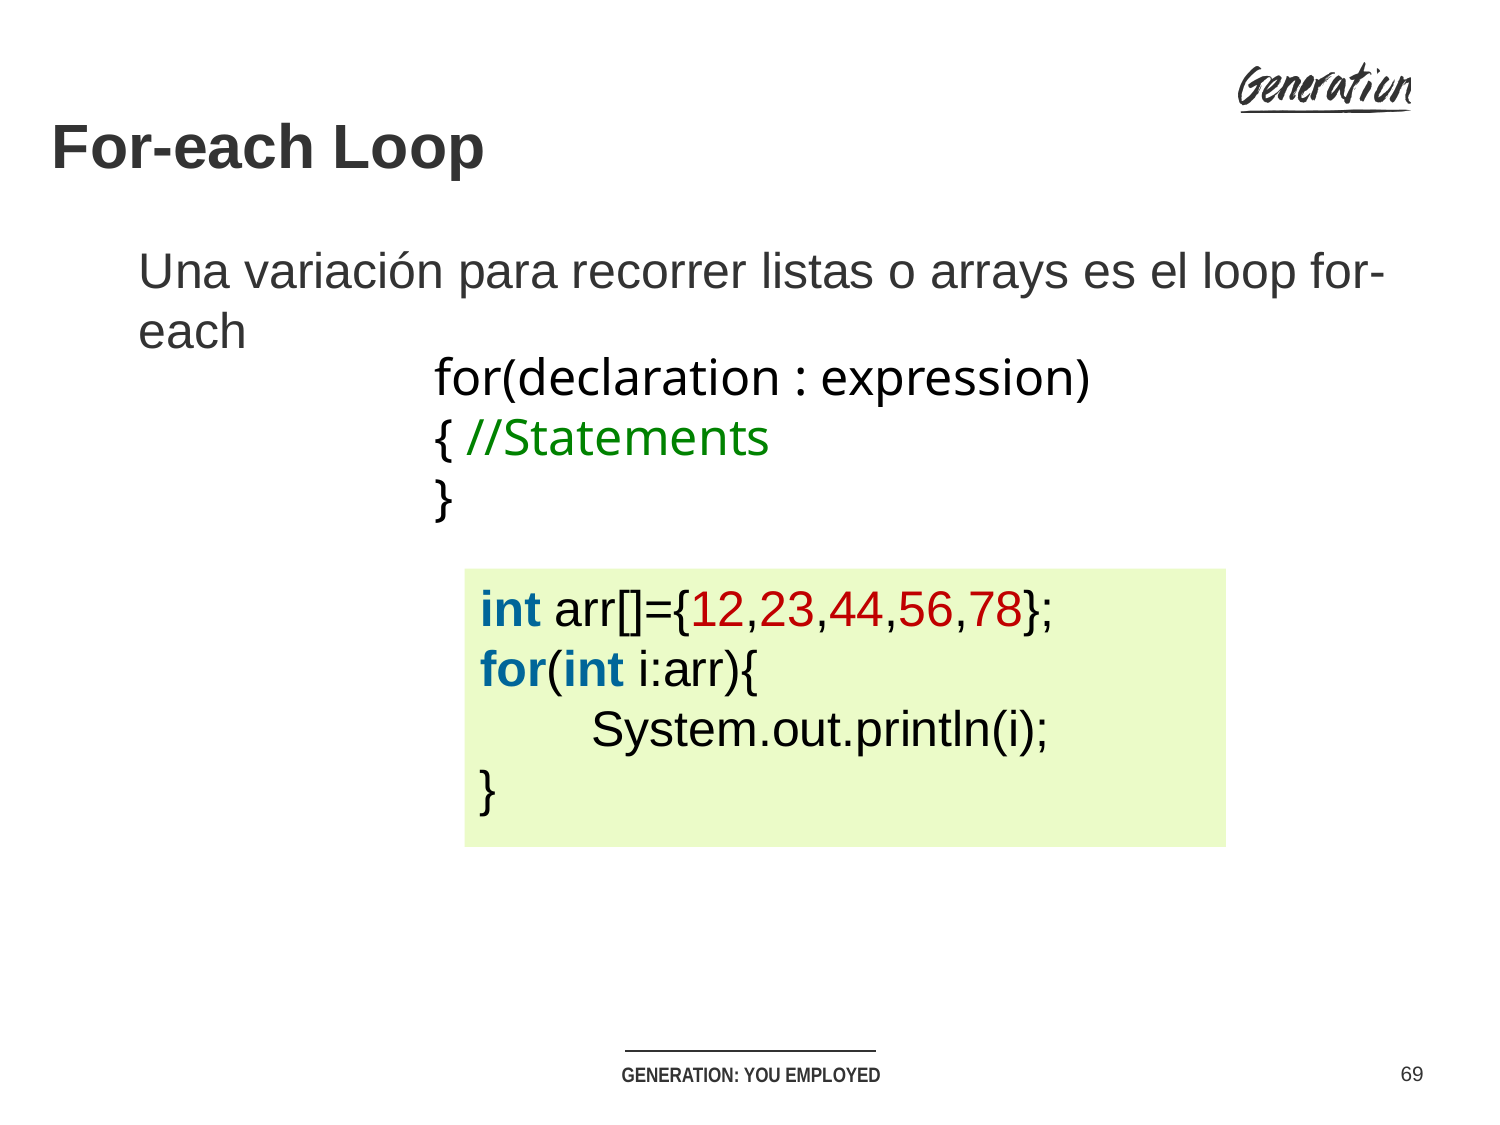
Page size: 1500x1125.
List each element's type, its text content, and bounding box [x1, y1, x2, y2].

text_box for(declaration : expression) { //Statements } [419, 338, 1170, 535]
picture [1238, 62, 1411, 113]
text_box int arr[]={12,23,44,56,78}; for(int i:arr){ System.out.println(i); } [464, 568, 1226, 847]
title For-each Loop [51, 98, 1365, 190]
list Una variación para recorrer listas o arrays es el loop for-each [138, 238, 1404, 438]
